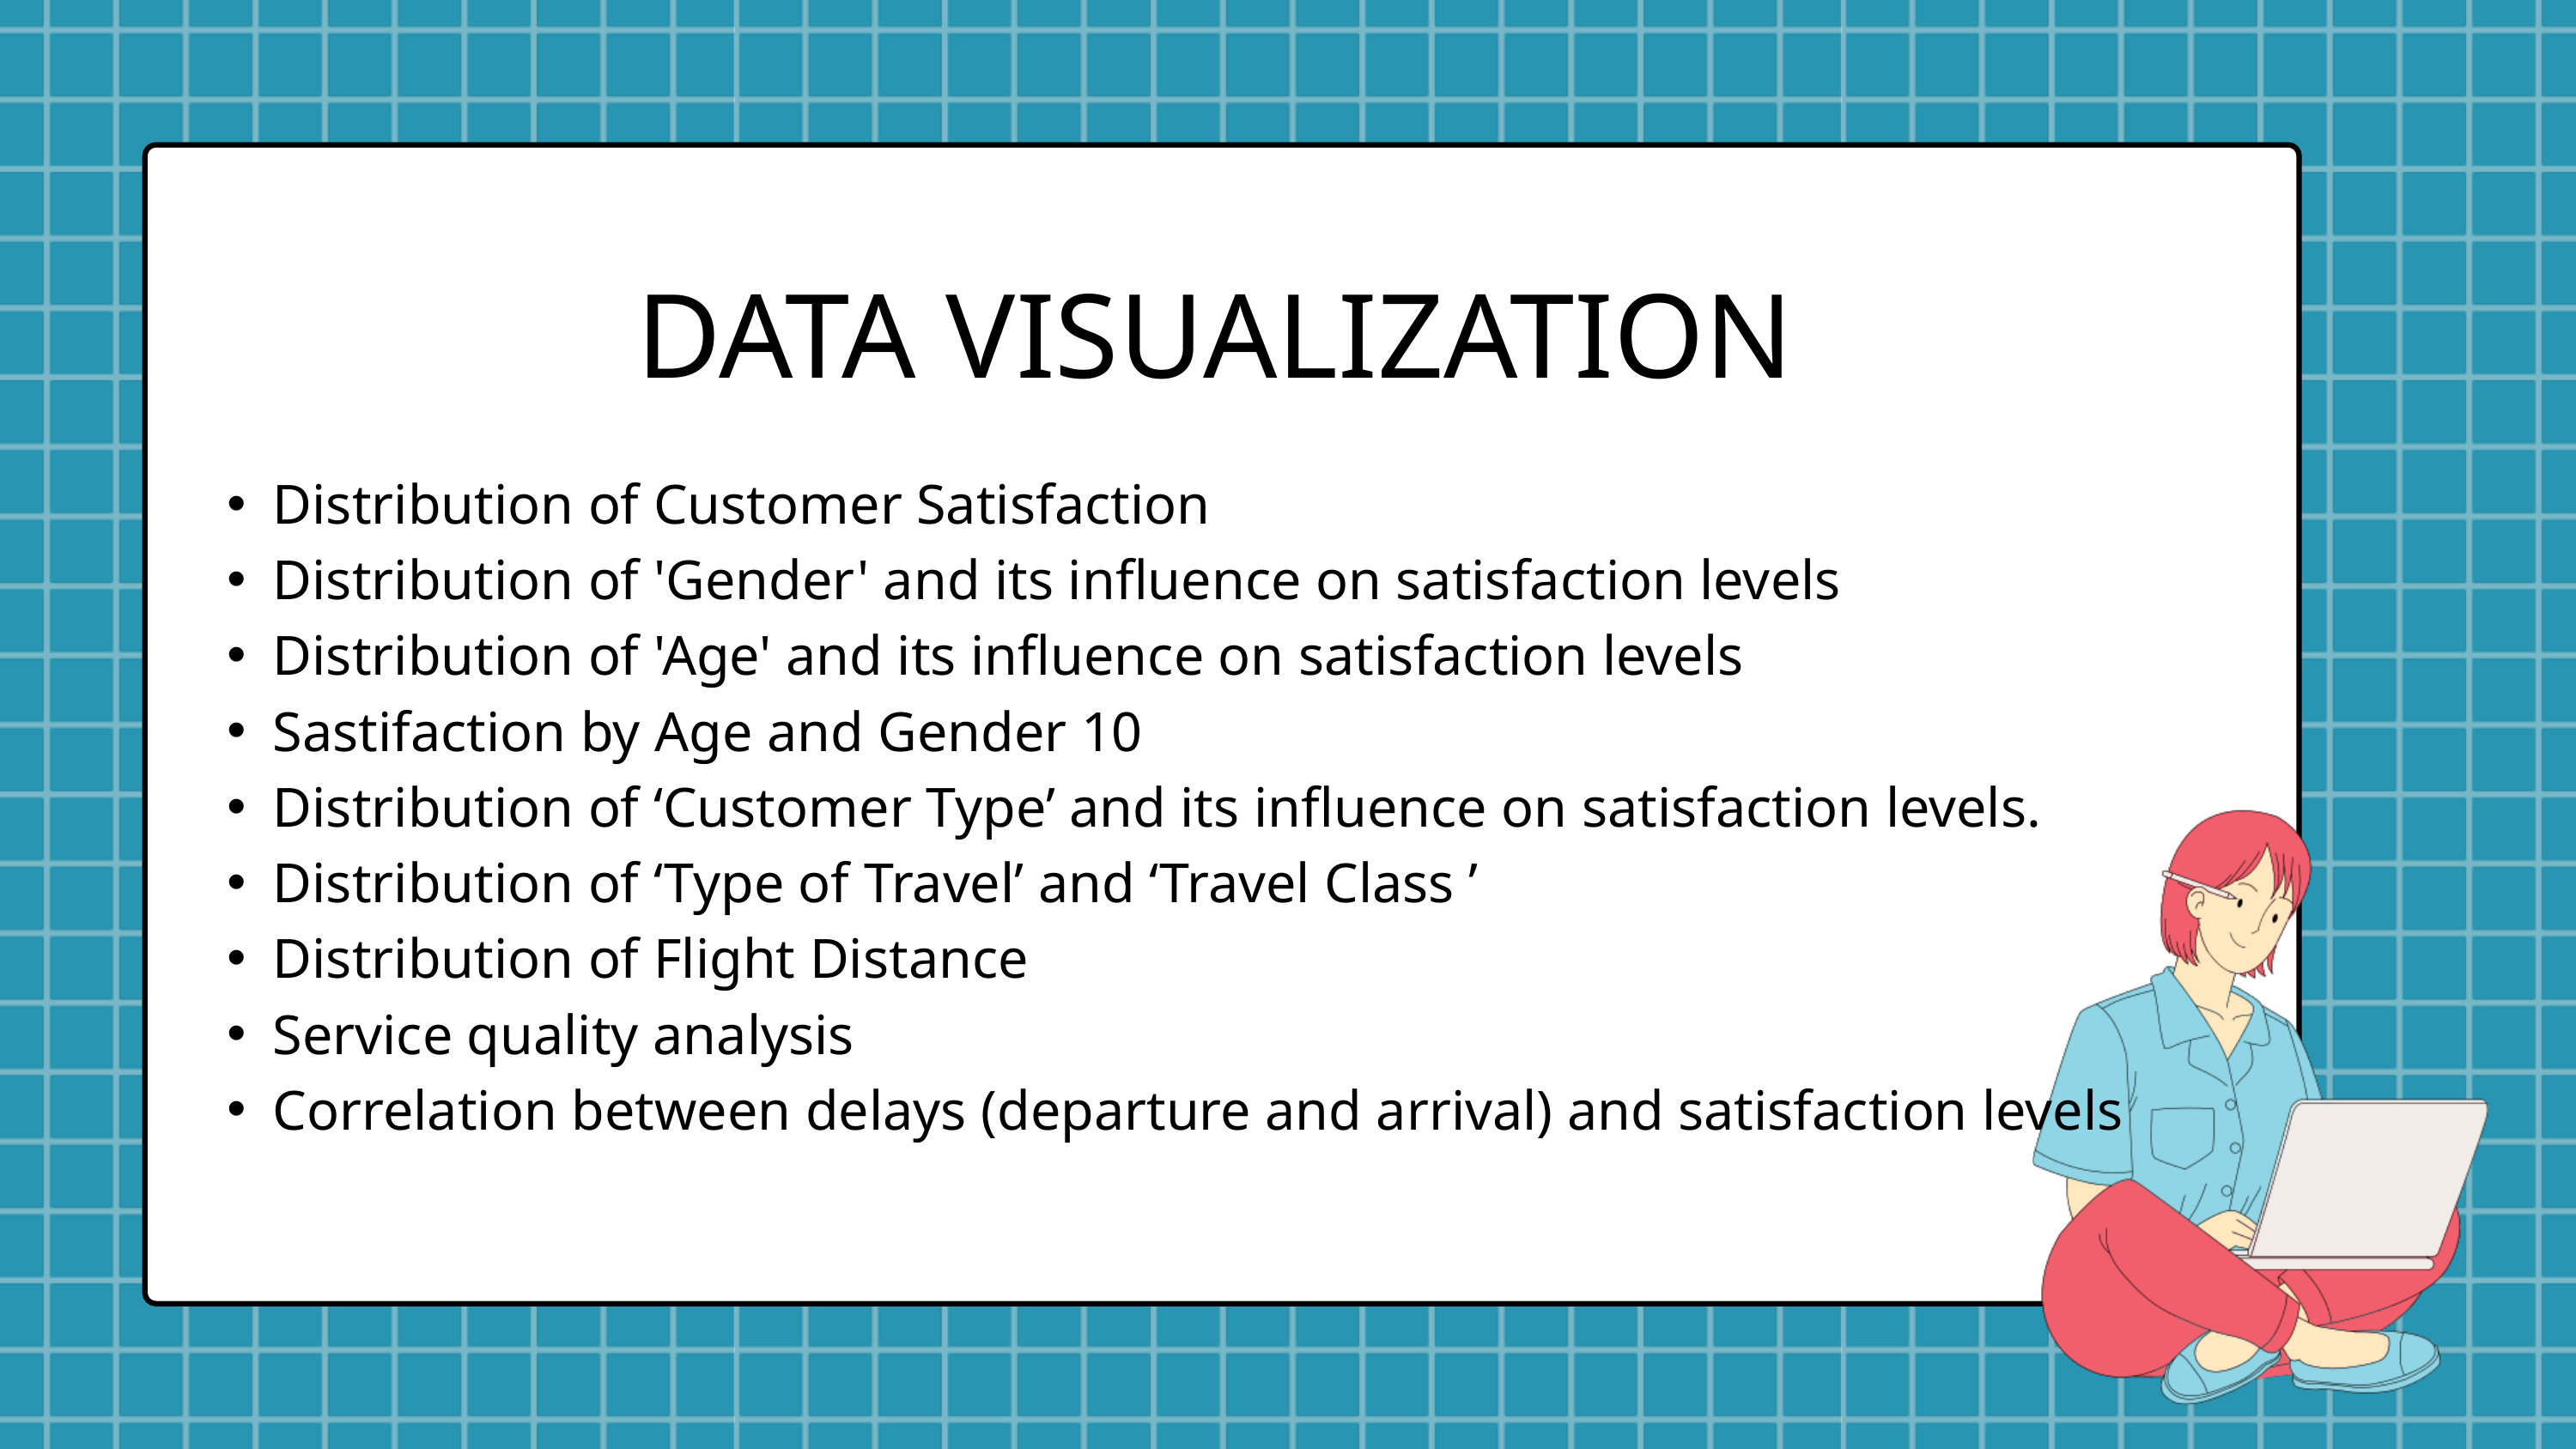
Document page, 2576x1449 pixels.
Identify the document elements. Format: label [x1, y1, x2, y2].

text_box [736, 1312, 1840, 1449]
text_box [2032, 803, 2489, 1408]
text_box [144, 144, 2300, 1304]
text_box [736, 0, 1840, 142]
text_box [1840, 0, 2576, 1449]
text_box [0, 0, 736, 1449]
